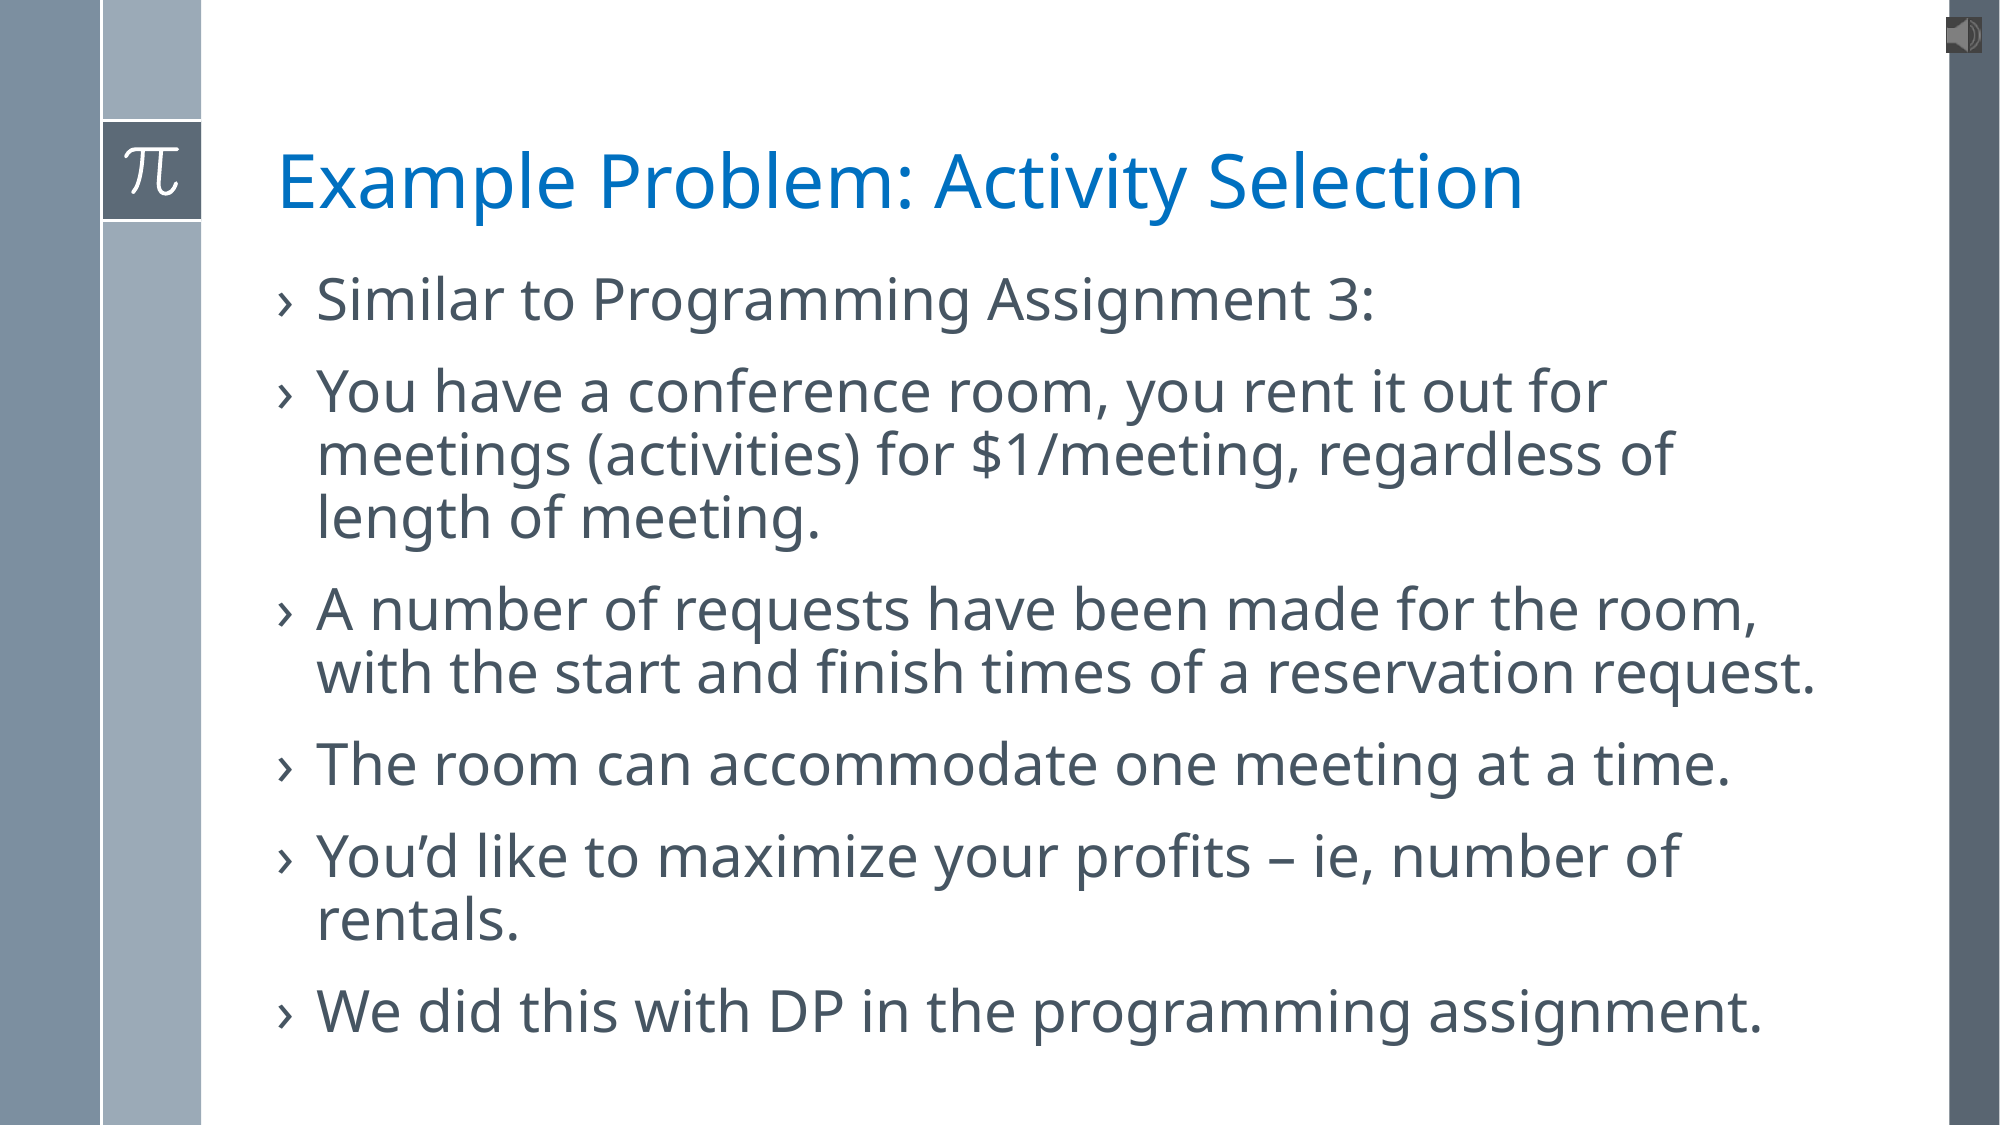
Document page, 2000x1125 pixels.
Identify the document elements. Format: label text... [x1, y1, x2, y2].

title Example Problem: Activity Selection [261, 29, 1867, 233]
list Similar to Programming Assignment 3: You have a conference room, you rent it out for meetings (activities) for $1/meeting, regardless of length of meeting. A number of requests have been made for the room, with the start and finish times of a reservation request. The room can accommodate one meeting at a time. You’d like to maximize your profits – ie, number of rentals. We did this with DP in the programming assignment. [261, 262, 1867, 1013]
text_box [1945, 16, 1983, 55]
